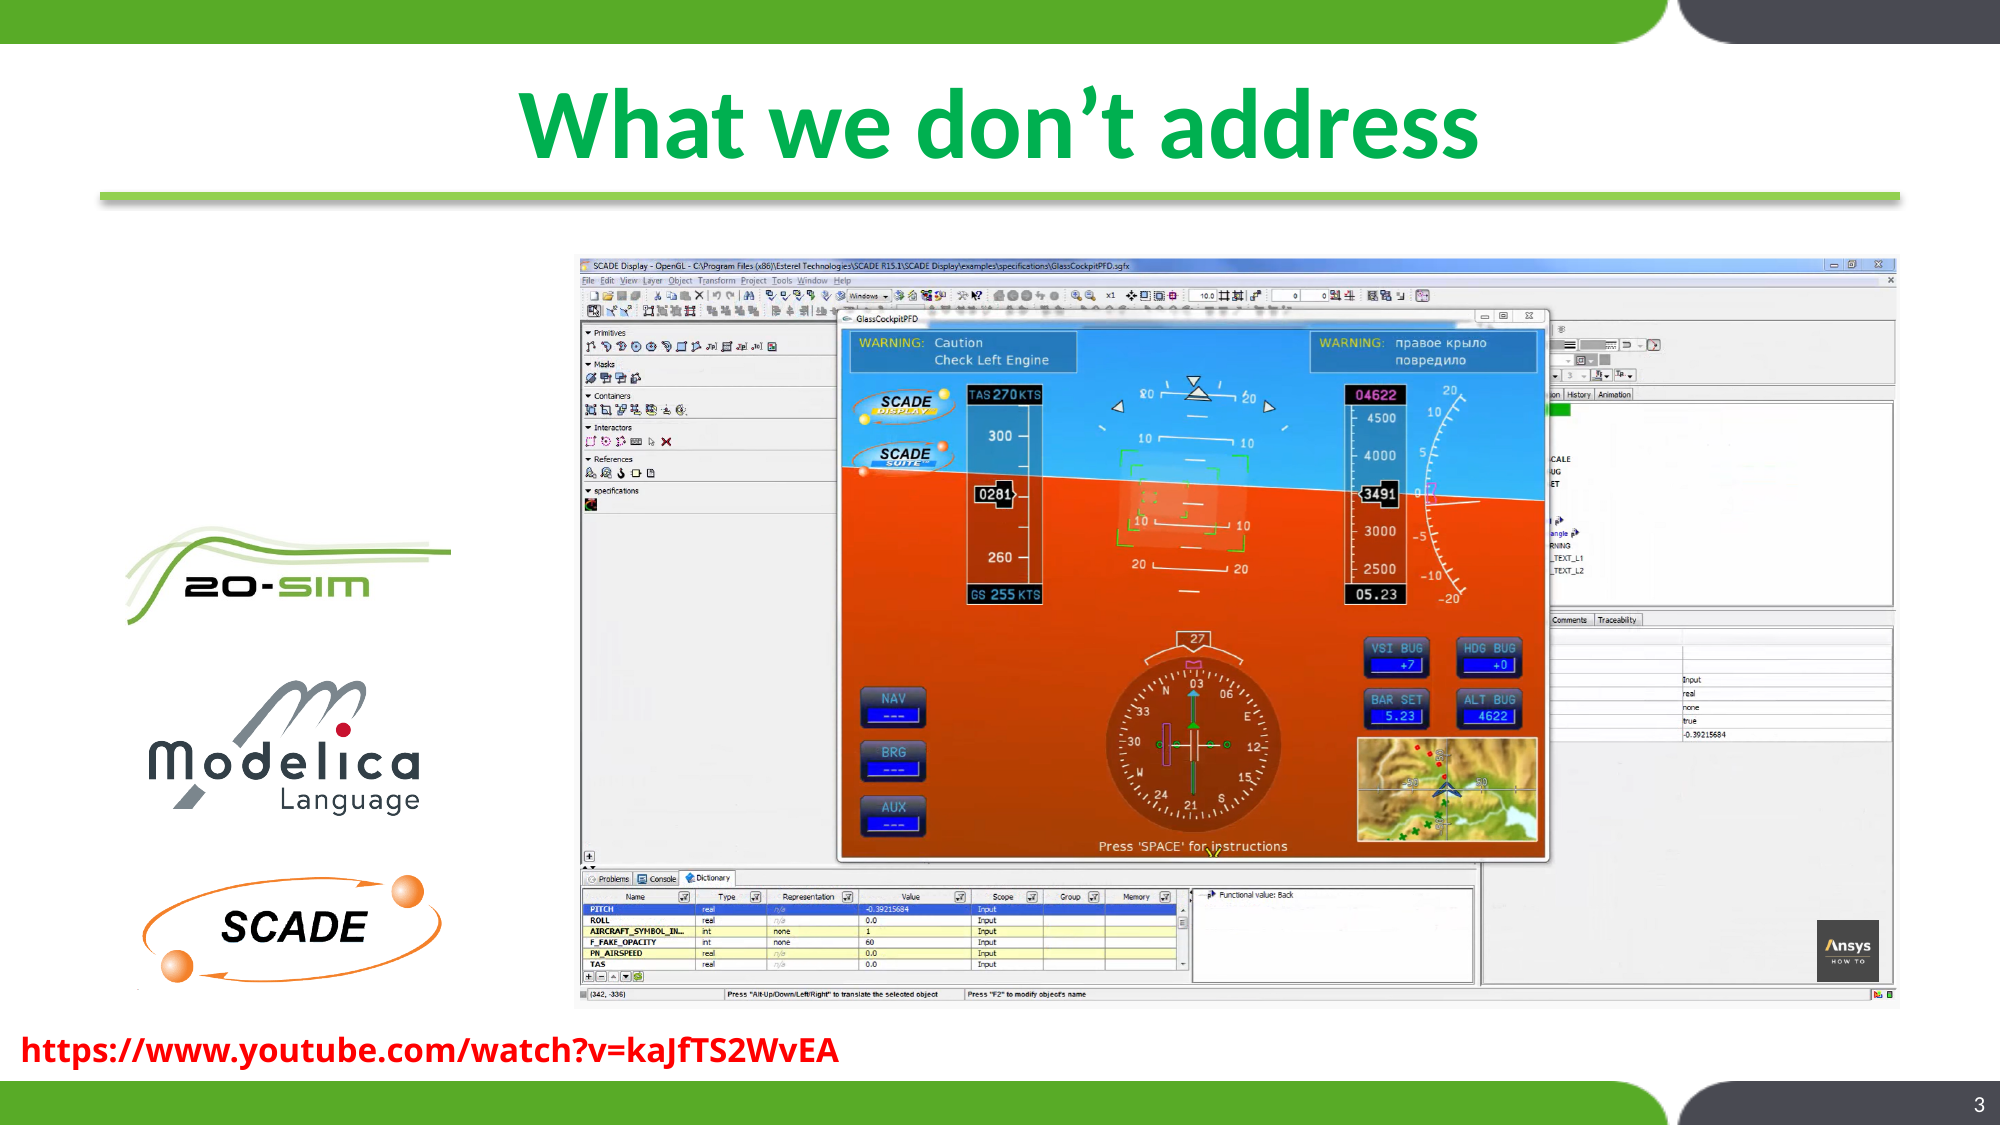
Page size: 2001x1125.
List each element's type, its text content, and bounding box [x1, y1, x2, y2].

picture [137, 869, 445, 990]
title What we don’t address [99, 50, 1900, 181]
text_box https://www.youtube.com/watch?v=kaJfTS2WvEA [5, 1022, 1412, 1125]
picture [574, 254, 1901, 1009]
slide_number 3 [1690, 1081, 2000, 1125]
picture [125, 524, 451, 626]
picture [149, 680, 420, 816]
